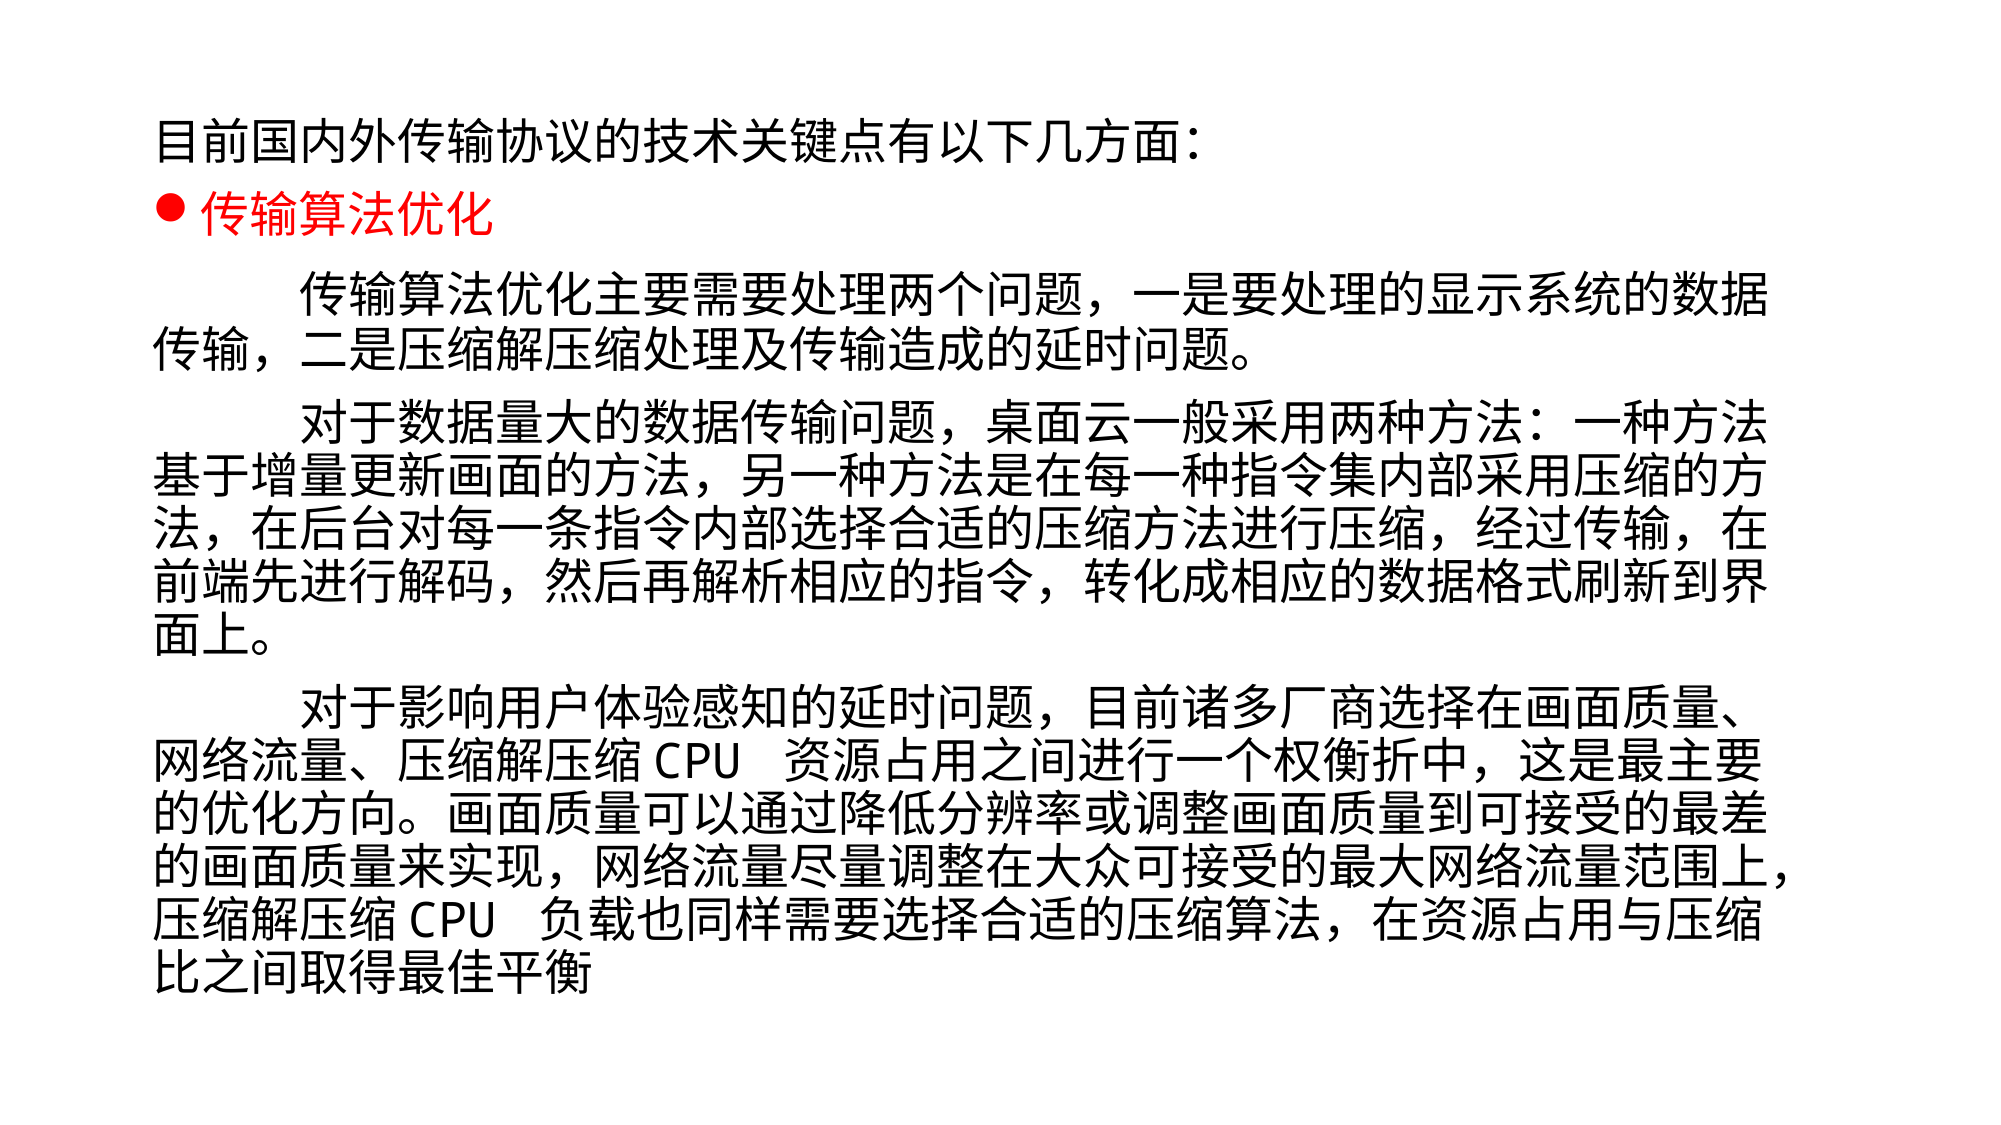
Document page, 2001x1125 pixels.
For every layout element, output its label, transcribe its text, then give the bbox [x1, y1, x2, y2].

list 目前国内外传输协议的技术关键点有以下几方面： 传输算法优化 传输算法优化主要需要处理两个问题，一是要处理的显示系统的数据传输，二是压缩解压缩处理及传输造成的延时问题。 对于数据量大的数据传输问题，桌面云一般采用两种方法：一种方法基于增量更新画面的方法，另一种方法是在每一种指令集内部采用压缩的方法，在后台对每一条指令内部选择合适的压缩方法进行压缩，经过传输，在前端先进行解码，然后再解析相应的指令，转化成相应的数据格式刷新到界面上。 对于影响用户体验感知的延时问题，目前诸多厂商选择在画面质量、网络流量、压缩解压缩CPU 资源占用之间进行一个权衡折中，这是最主要的优化方向。画面质量可以通过降低分辨率或调整画面质量到可接受的最差的画面质量来实现，网络流量尽量调整在大众可接受的最大网络流量范围上，压缩解压缩CPU 负载也同样需要选择合适的压缩算法，在资源占用与压缩比之间取得最佳平衡 [137, 109, 1794, 1014]
